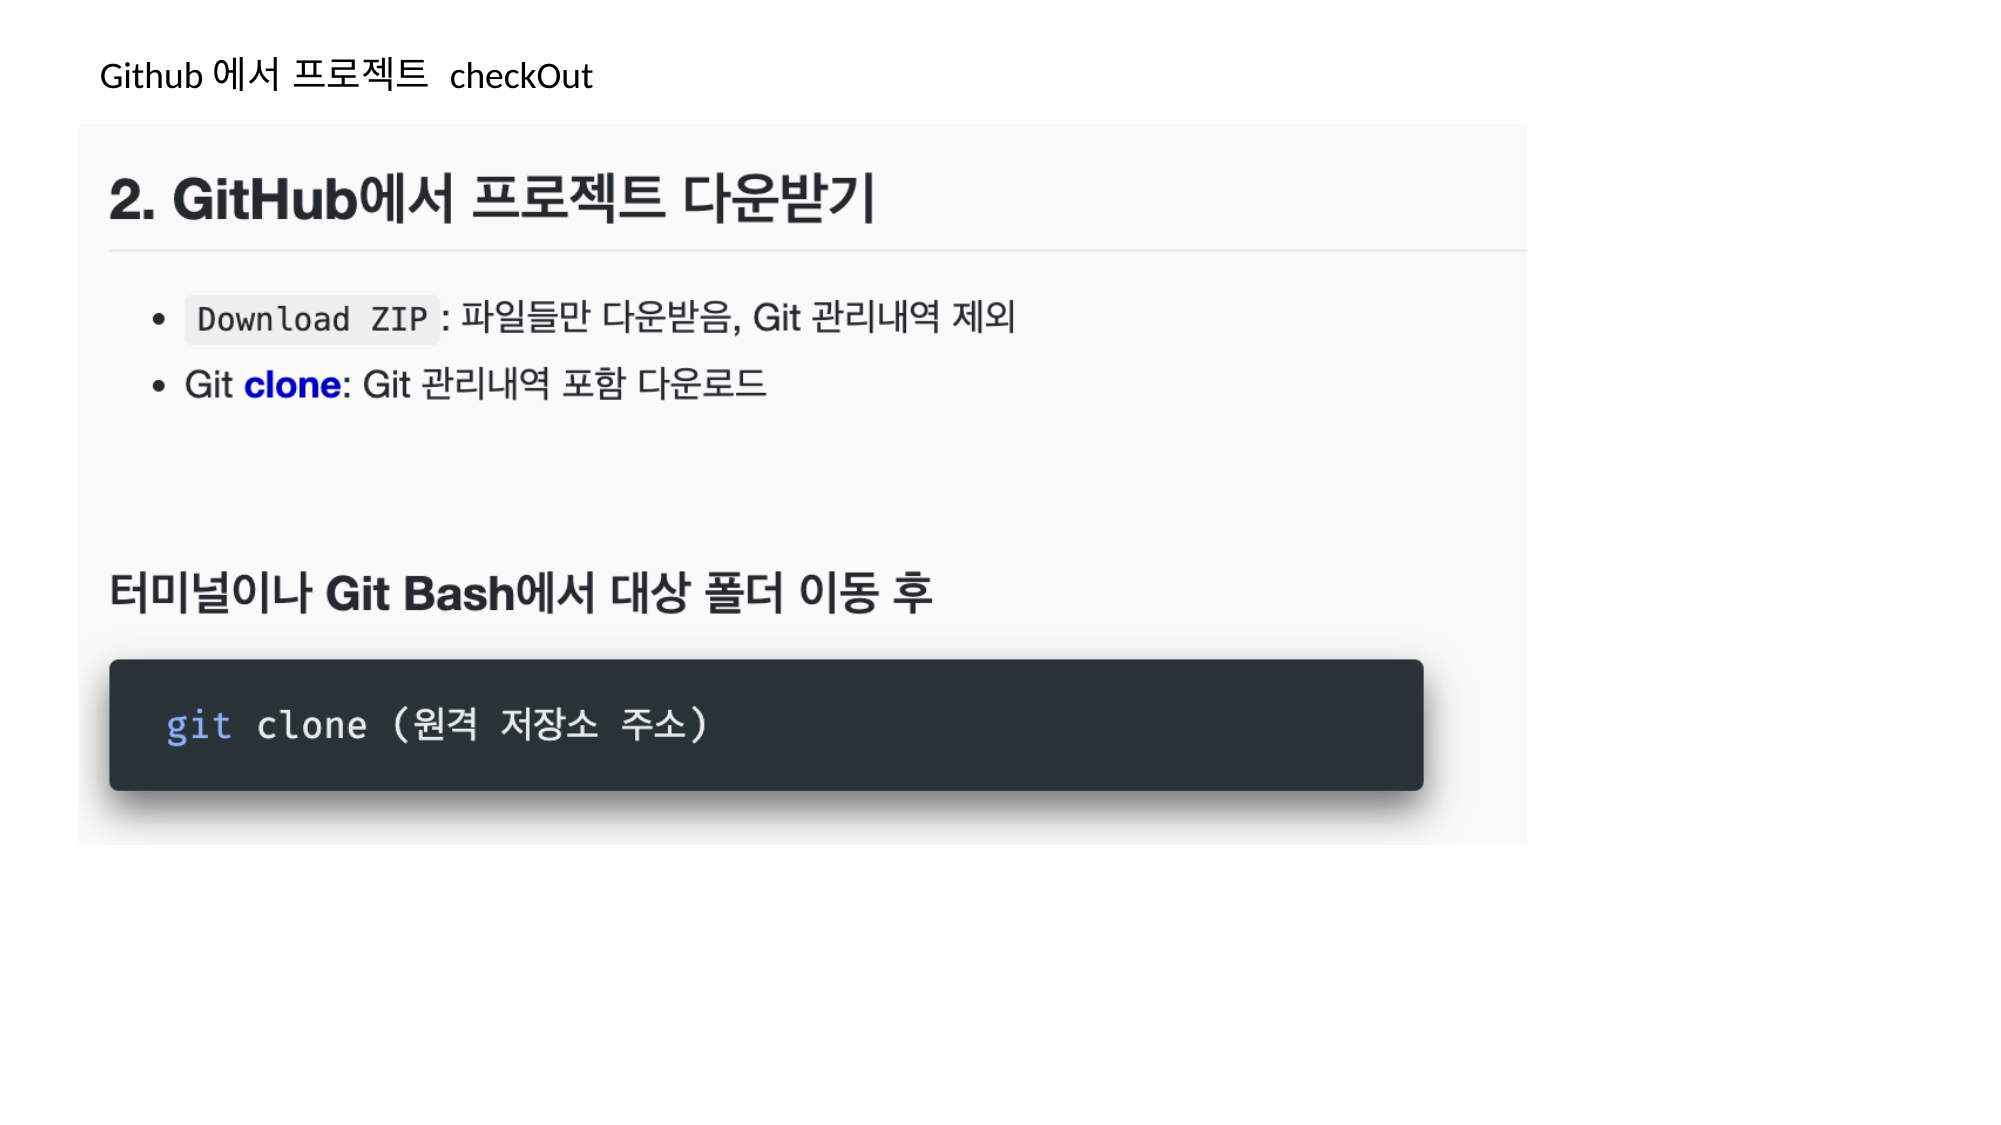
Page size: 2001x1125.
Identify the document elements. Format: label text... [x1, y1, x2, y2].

picture [79, 124, 1527, 845]
text_box Github에서 프로젝트 checkOut [84, 43, 609, 104]
